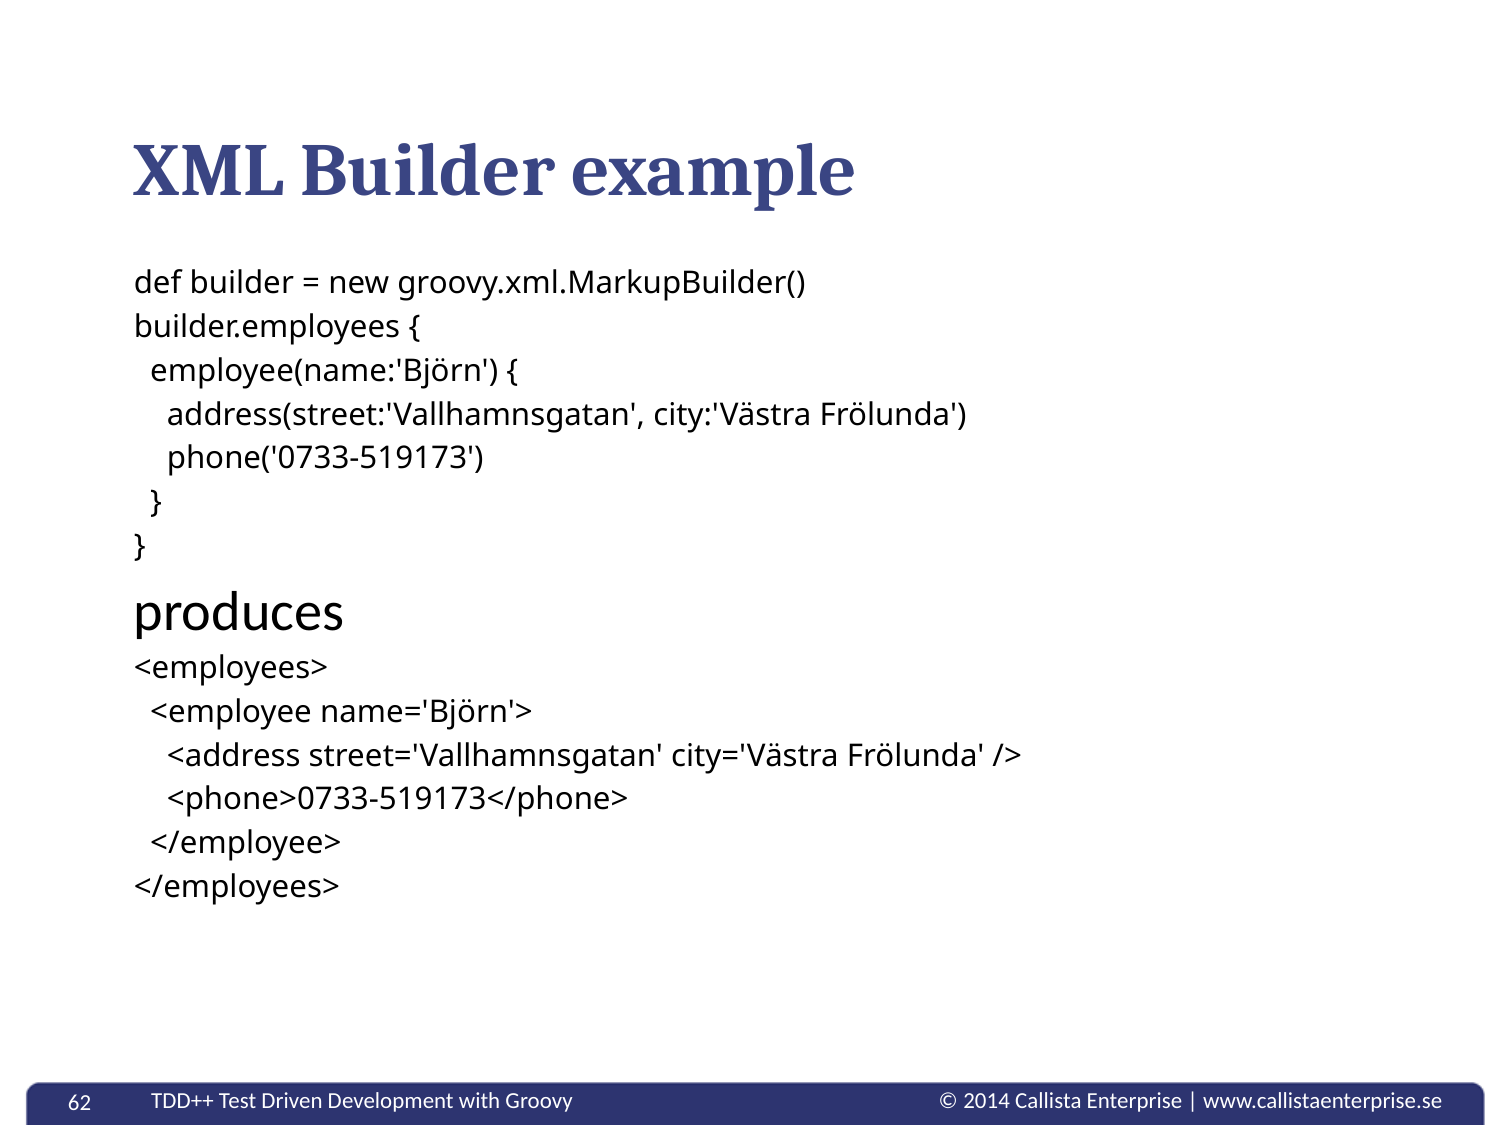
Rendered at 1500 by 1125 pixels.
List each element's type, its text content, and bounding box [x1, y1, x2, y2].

title XML Builder example [112, 93, 1388, 219]
list def builder = new groovy.xml.MarkupBuilder() builder.employees { employee(name:'Björn') { address(street:'Vallhamnsgatan', city:'Västra Frölunda') phone('0733-519173') } } produces <employees> <employee name='Björn'> <address street='Vallhamnsgatan' city='Västra Frölunda' /> <phone>0733-519173</phone> </employee> </employees> [112, 255, 1380, 1024]
picture [0, 0, 1500, 1125]
